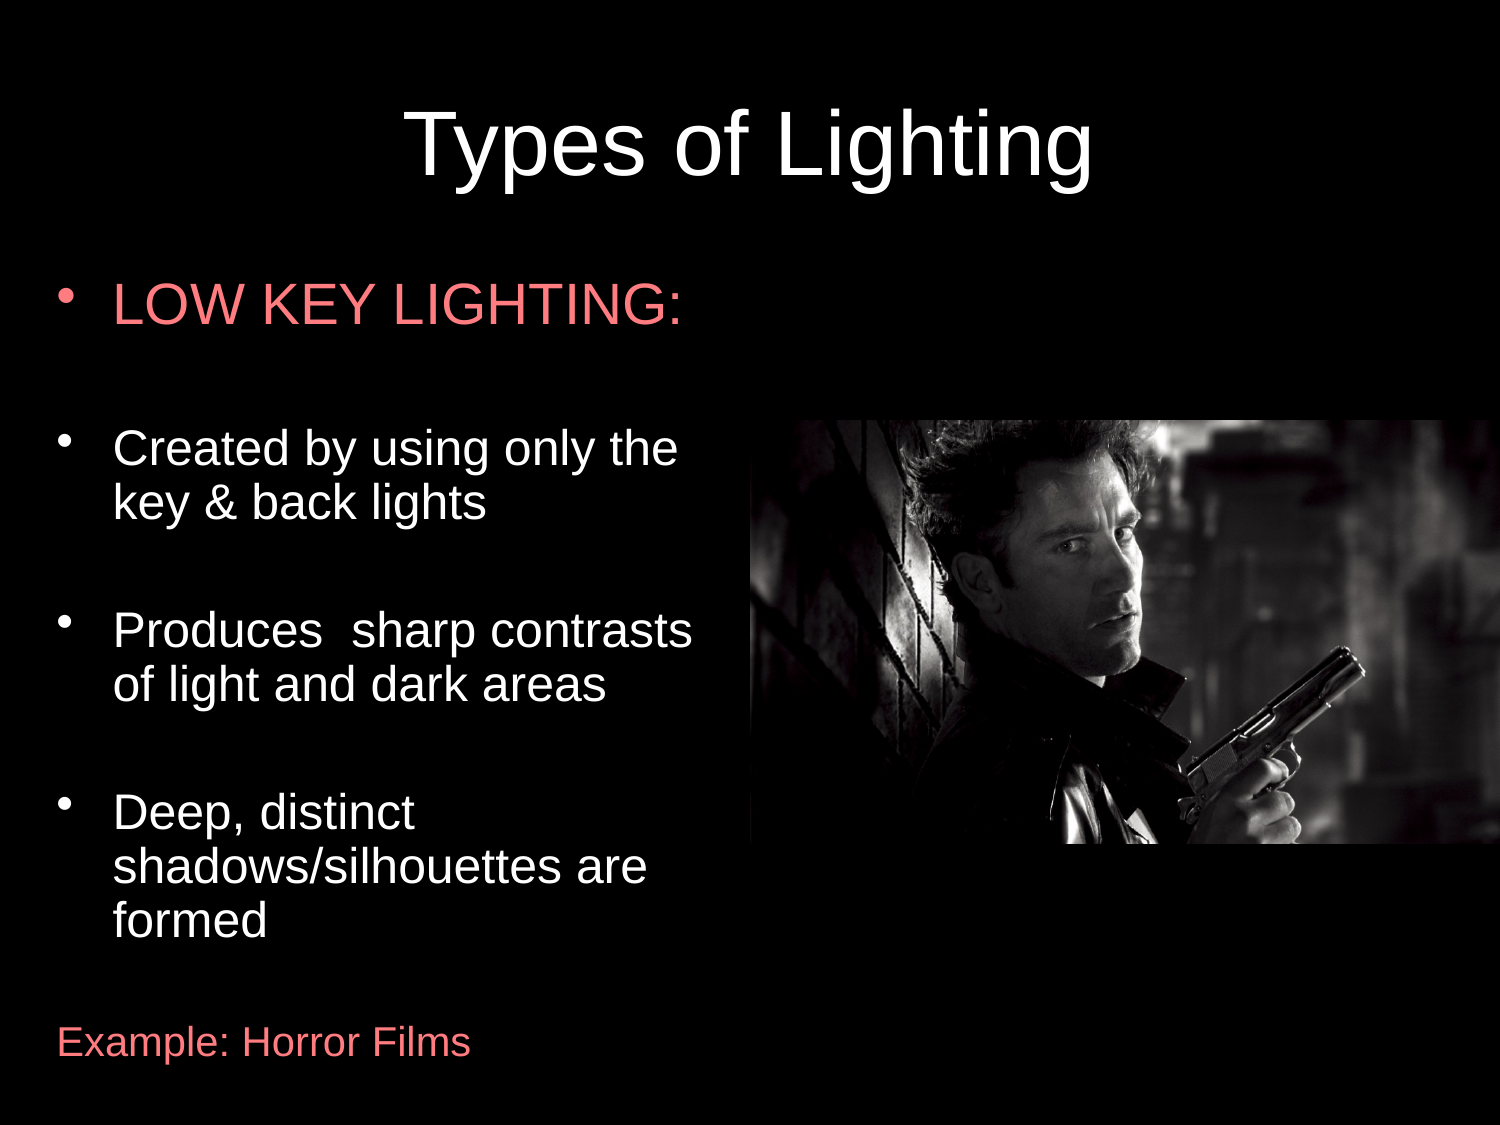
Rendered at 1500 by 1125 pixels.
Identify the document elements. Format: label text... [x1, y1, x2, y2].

title Types of Lighting [75, 45, 1425, 233]
list LOW KEY LIGHTING: Created by using only the key & back lights Produces sharp contrasts of light and dark areas Deep, distinct shadows/silhouettes are formed Example: Horror Films [41, 267, 739, 1010]
picture [749, 420, 1500, 844]
